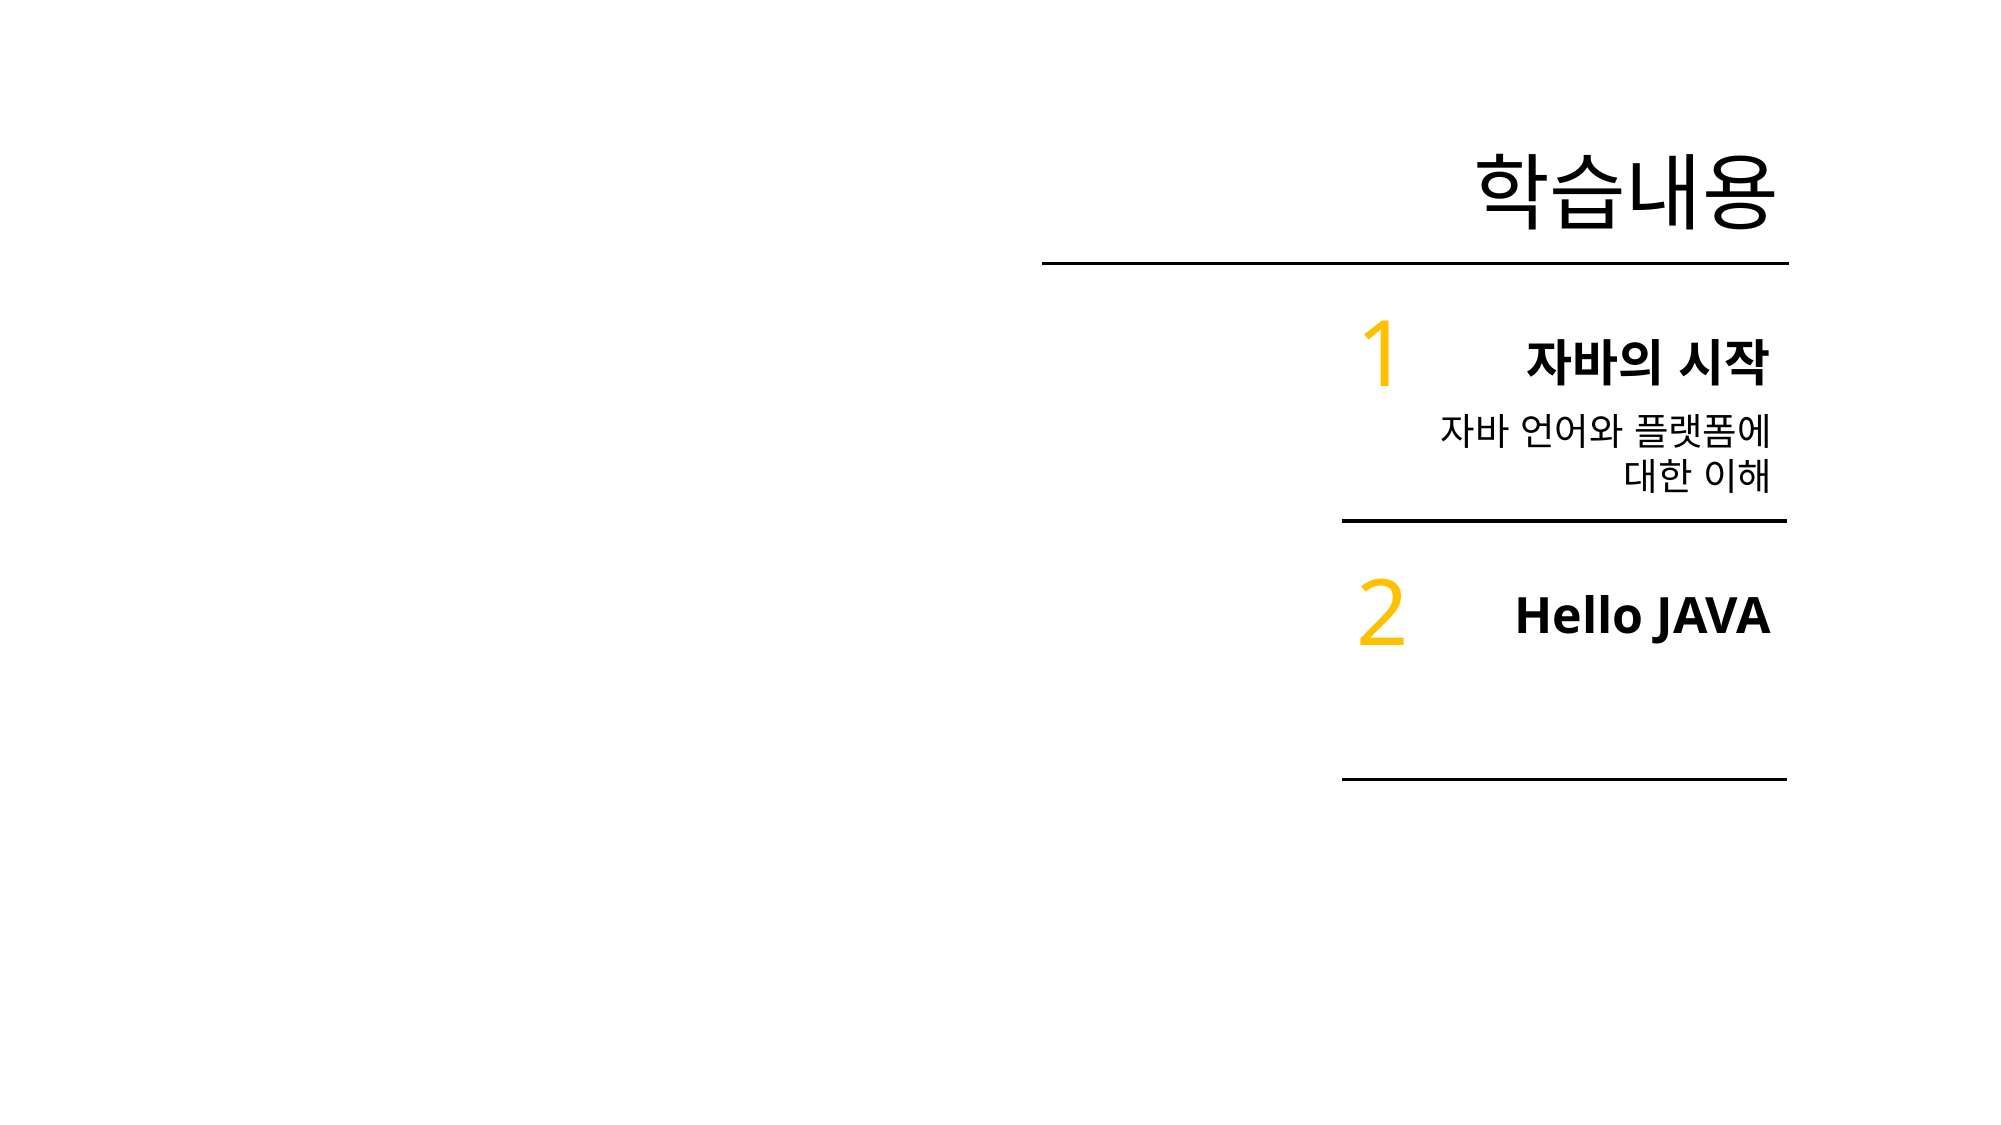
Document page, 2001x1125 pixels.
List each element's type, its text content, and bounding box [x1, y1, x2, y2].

text_box 2 [1342, 546, 1429, 671]
text_box 자바 언어와 플랫폼에 대한 이해 [1385, 400, 1787, 506]
text_box 학습내용 [1415, 132, 1794, 248]
text_box Hello JAVA [1490, 576, 1786, 652]
text_box 자바의 시작 [1490, 324, 1786, 400]
text_box 1 [1342, 287, 1429, 413]
